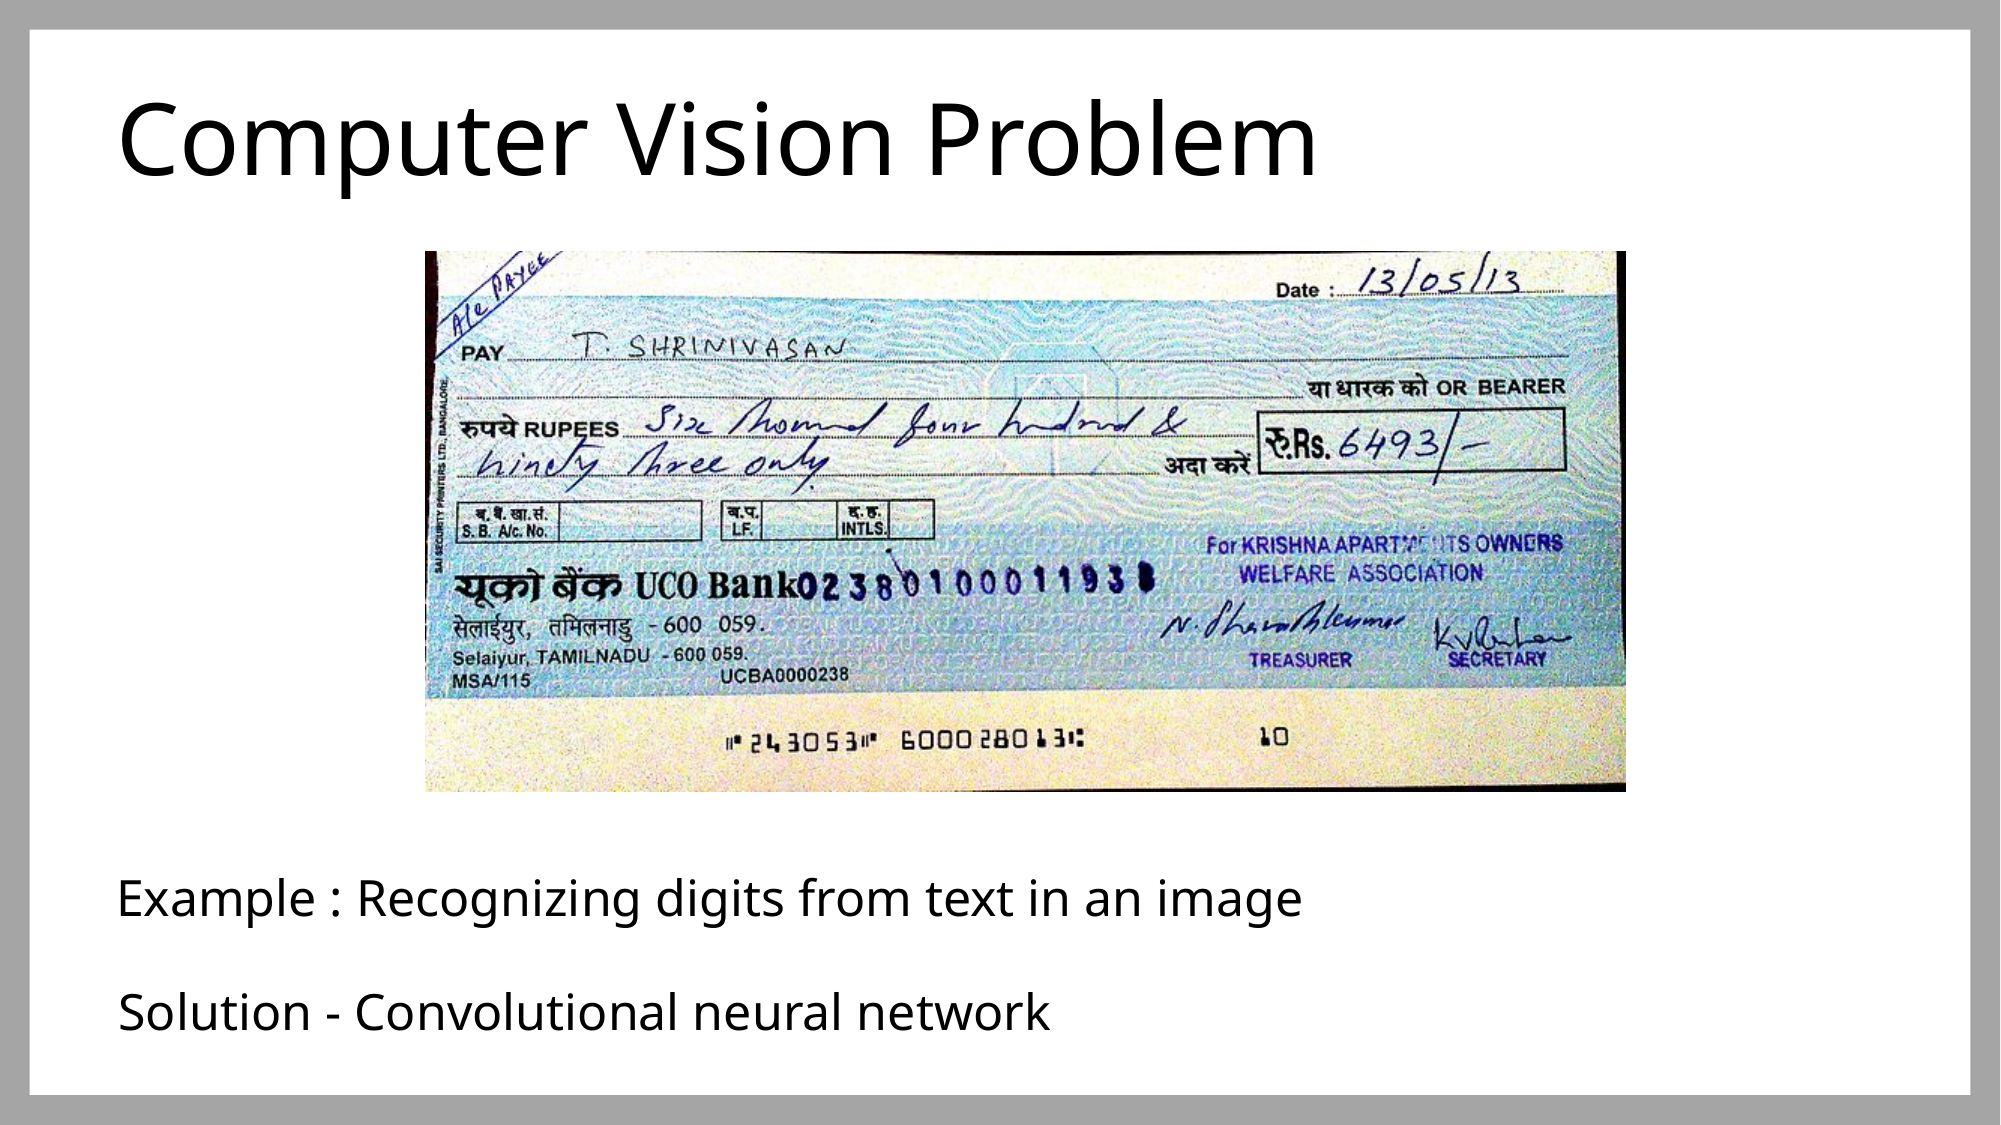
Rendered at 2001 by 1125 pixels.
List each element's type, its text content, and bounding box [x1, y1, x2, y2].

text_box Example : Recognizing digits from text in an image [101, 859, 1894, 934]
text_box Solution - Convolutional neural network [103, 972, 1897, 1048]
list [425, 251, 1626, 792]
title Computer Vision Problem [101, 61, 1603, 205]
